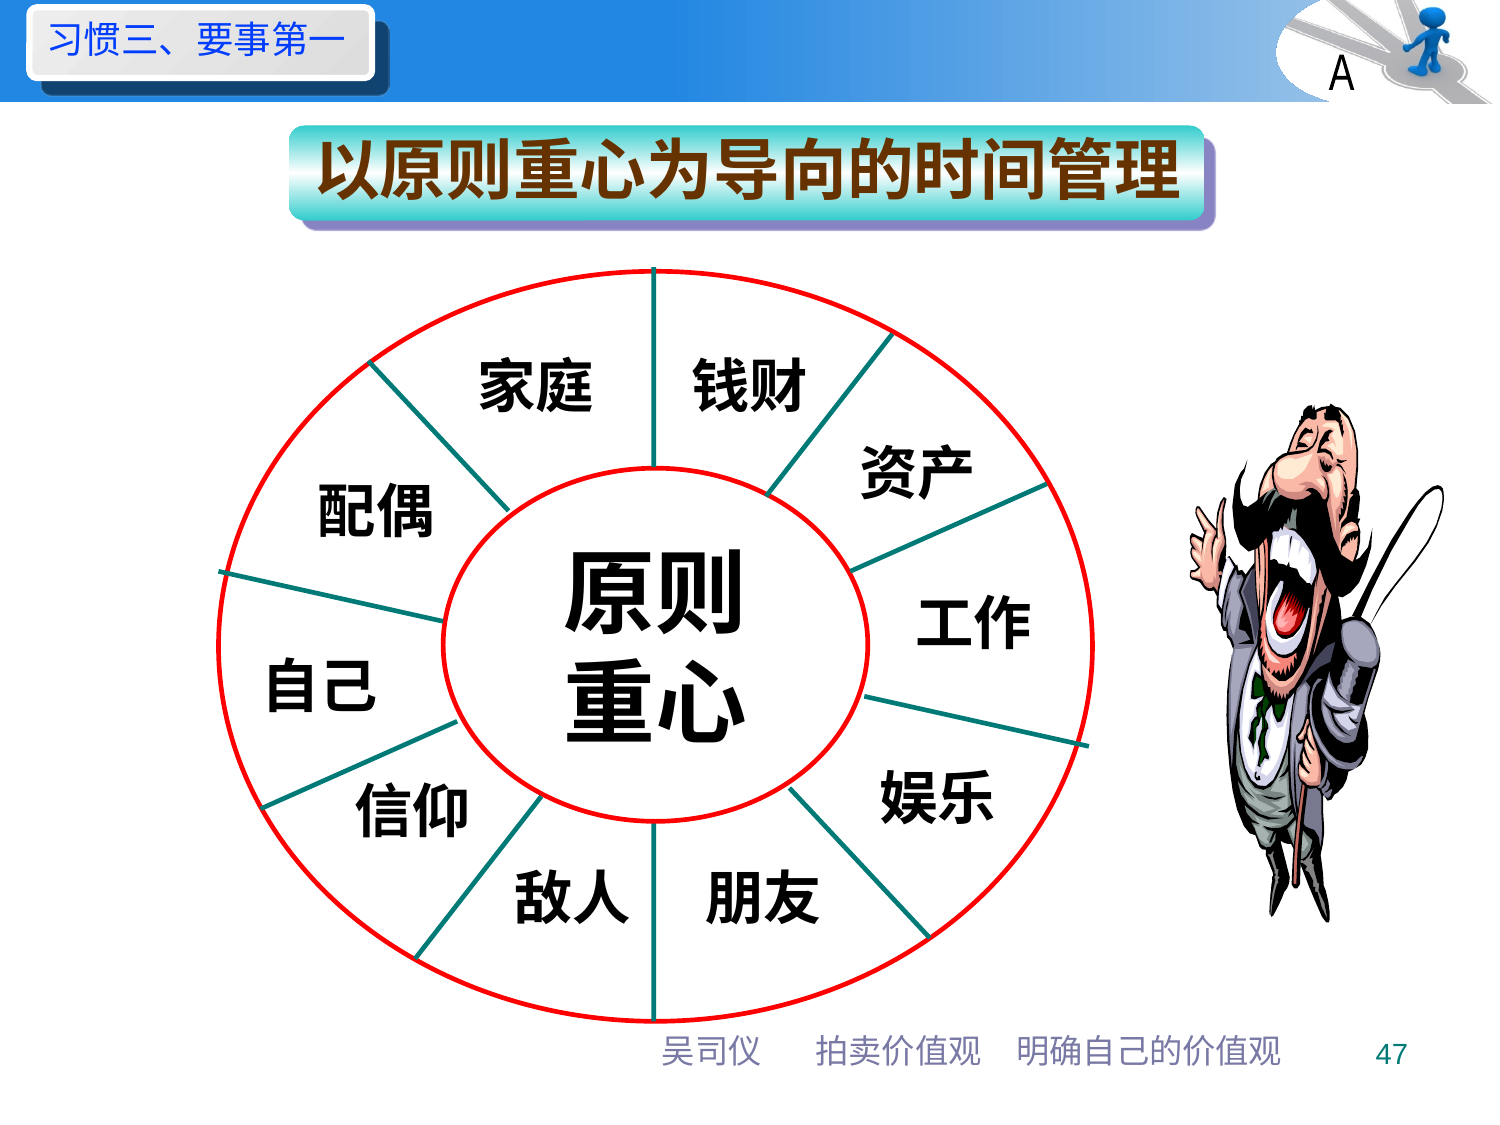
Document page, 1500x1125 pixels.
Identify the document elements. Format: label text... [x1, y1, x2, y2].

text_box 吴司仪 [647, 1030, 889, 1078]
text_box 以原则重心为导向的时间管理 [289, 125, 1205, 221]
text_box 明确自己的价值观 [1001, 1023, 1410, 1078]
text_box 拍卖价值观 [889, 1030, 1001, 1078]
picture [1186, 396, 1448, 929]
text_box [218, 266, 1093, 1022]
picture [1281, 0, 1500, 104]
slide_number 47 [1047, 1027, 1424, 1107]
text_box 习惯三、要事第一 [29, 7, 373, 79]
